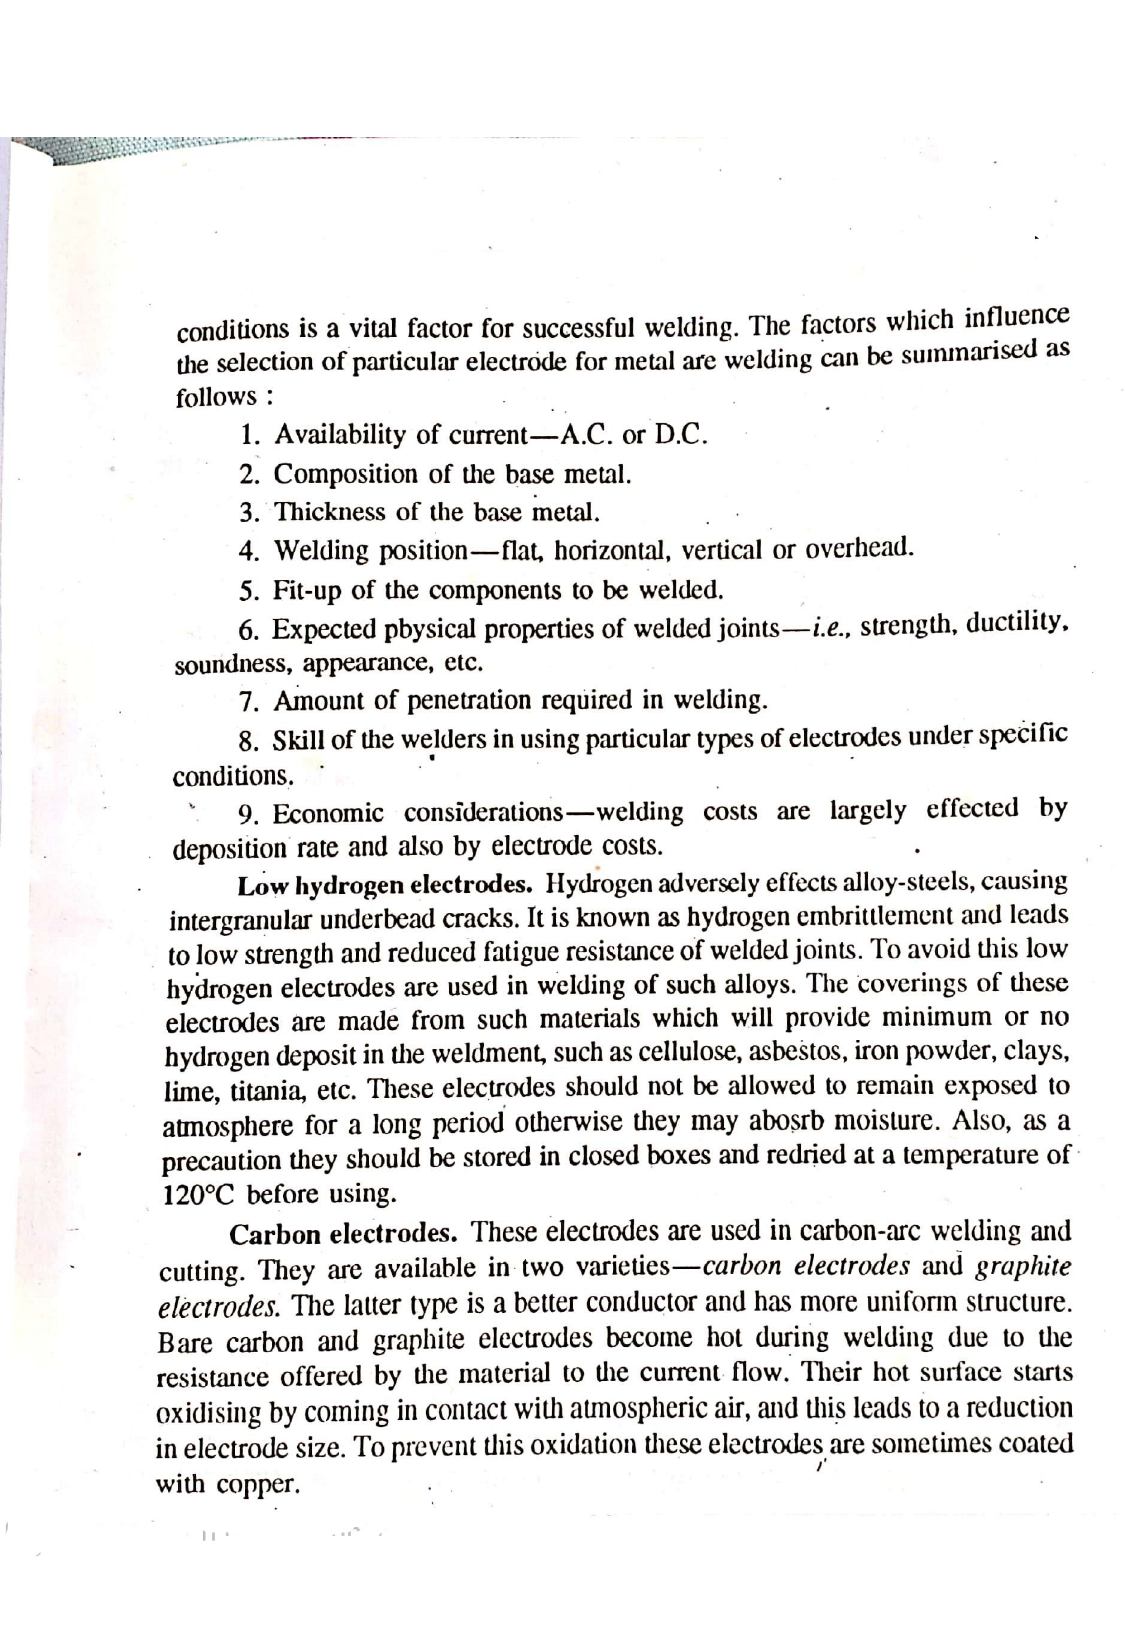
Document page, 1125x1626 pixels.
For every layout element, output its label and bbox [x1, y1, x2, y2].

picture [0, 137, 1125, 1562]
